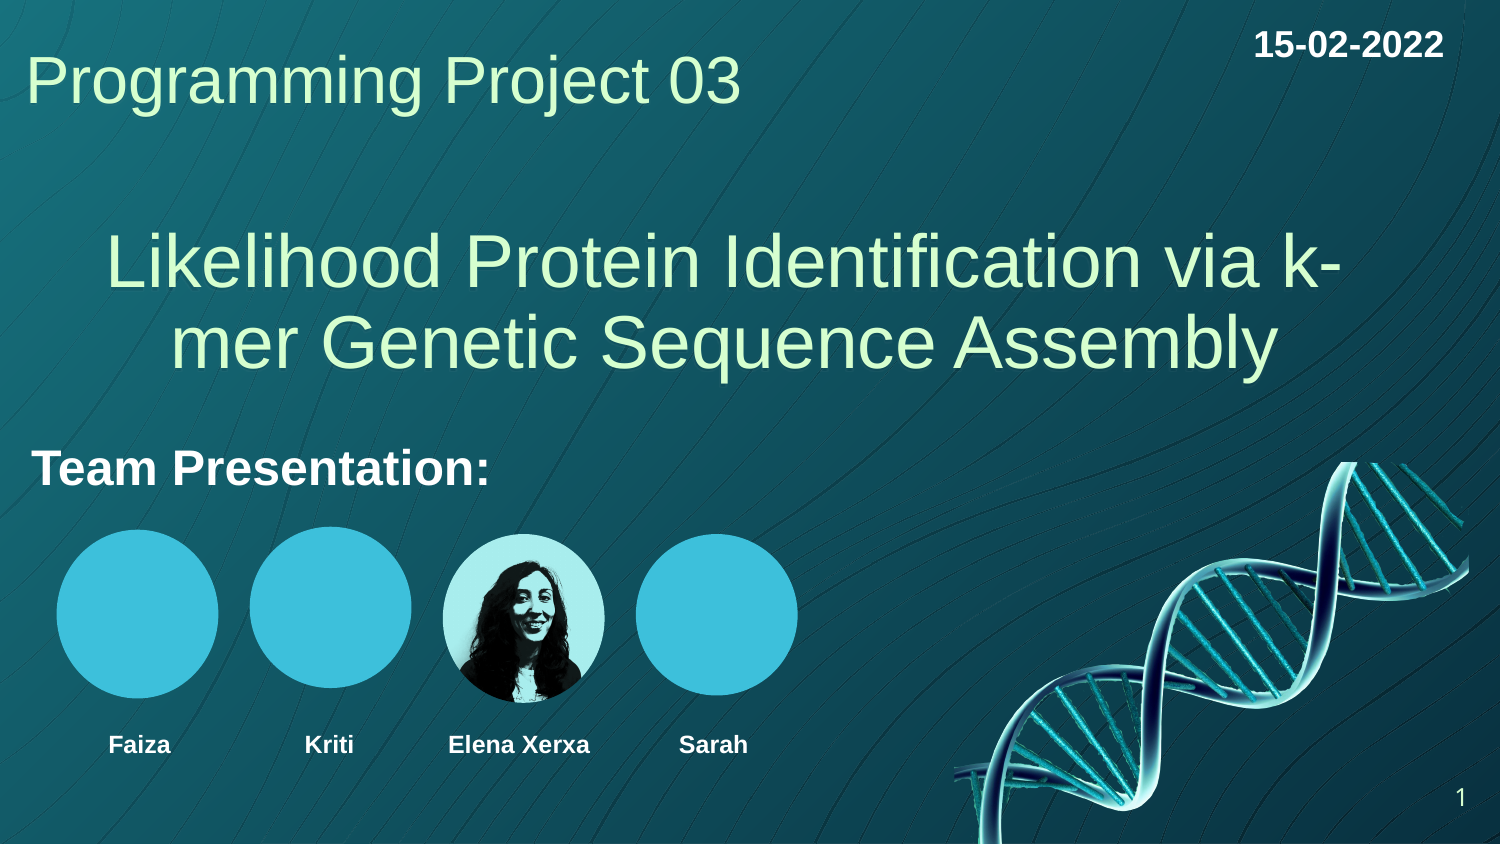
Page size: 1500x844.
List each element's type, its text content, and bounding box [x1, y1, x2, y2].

text_box [247, 524, 414, 691]
text_box 15-02-2022 [1238, 12, 1500, 73]
text_box Elena Xerxa [450, 728, 593, 777]
text_box Kriti [209, 728, 450, 777]
text_box Likelihood Protein Identification via k-mer Genetic Sequence Assembly [100, 194, 1350, 386]
text_box [54, 527, 221, 701]
subtitle Team Presentation: [31, 435, 892, 767]
text_box [633, 531, 800, 698]
picture [953, 462, 1469, 844]
picture [439, 537, 609, 700]
text_box Sarah [593, 728, 834, 777]
text_box Faiza [19, 728, 209, 777]
title Programming Project 03 [25, 32, 811, 118]
